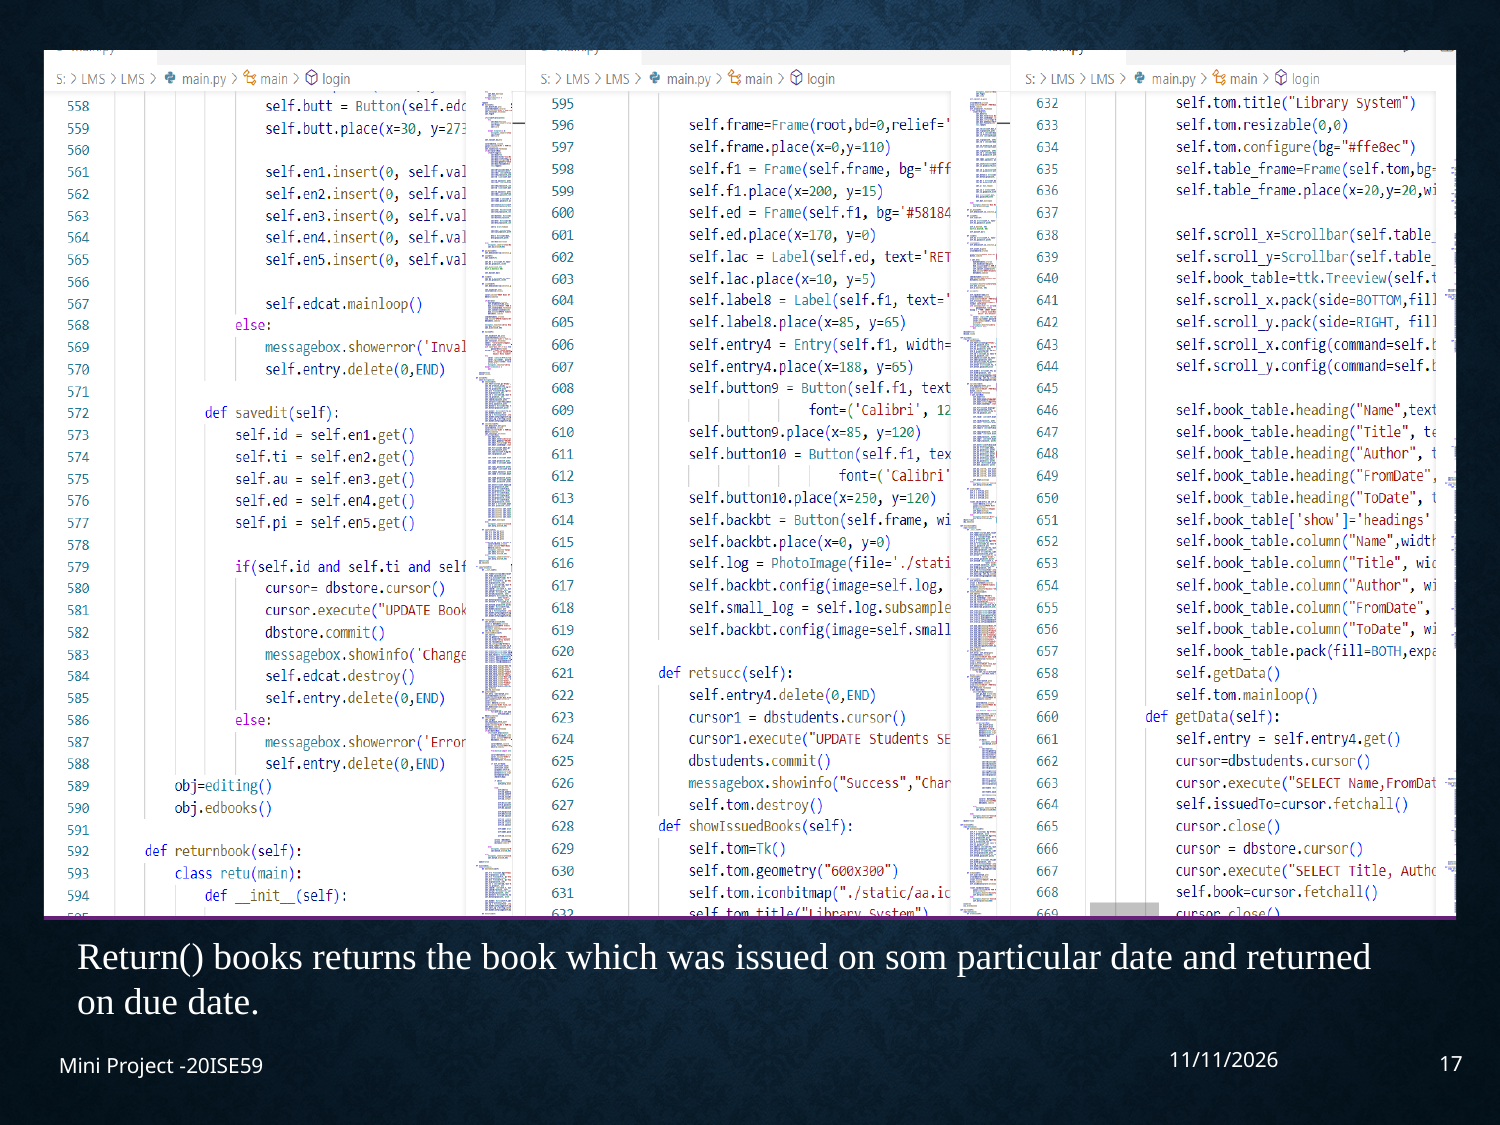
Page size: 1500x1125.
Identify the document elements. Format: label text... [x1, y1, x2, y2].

slide_number 17 [1384, 1035, 1478, 1095]
footer Mini Project -20ISE59 [43, 1035, 865, 1095]
text_box Return() books returns the book which was issued on som particular date and returned on due date. [62, 933, 1432, 1030]
picture [43, 49, 1457, 921]
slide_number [956, 1030, 1294, 1091]
